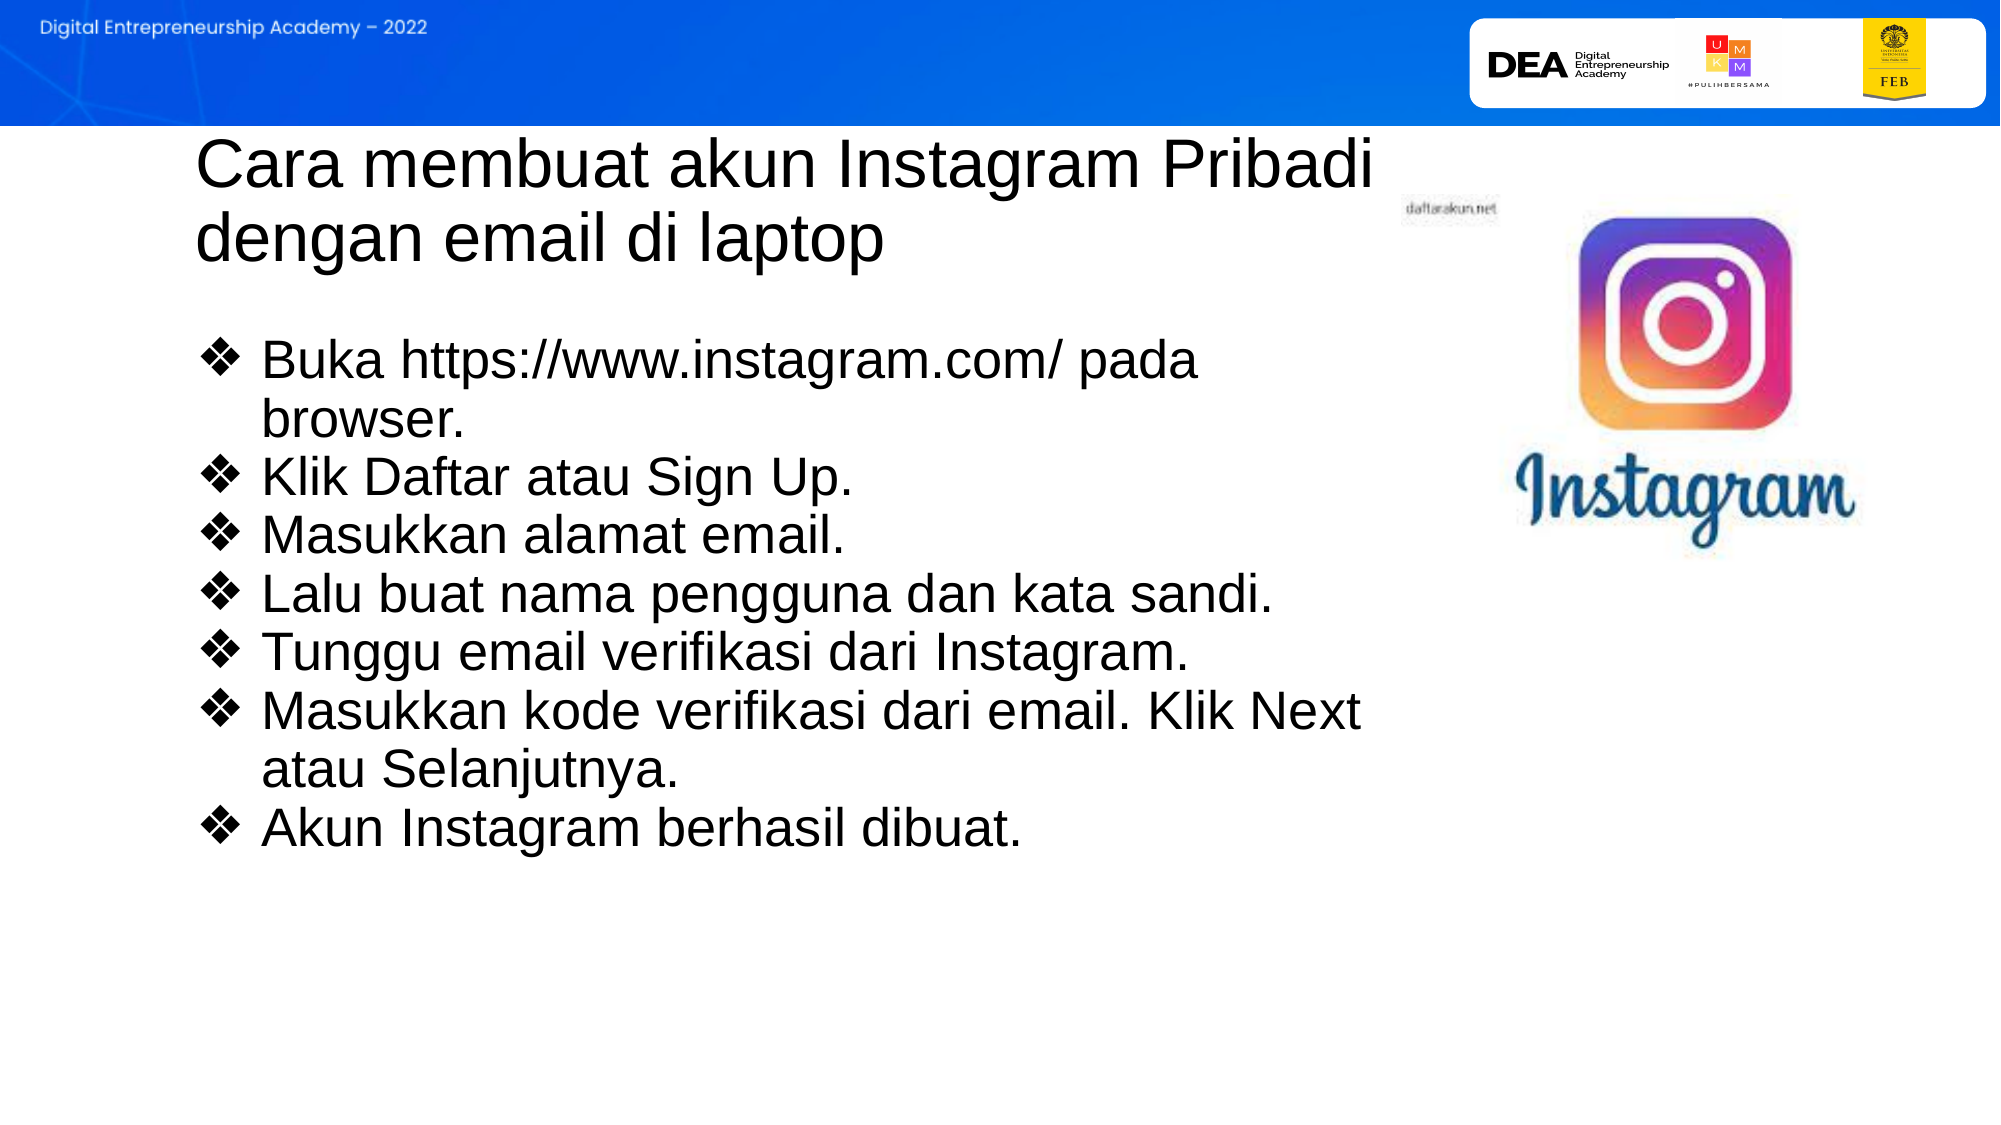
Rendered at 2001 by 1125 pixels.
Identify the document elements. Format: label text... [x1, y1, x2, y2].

picture [1400, 194, 1971, 574]
title Cara membuat akun Instagram Pribadi dengan email di laptop [180, 126, 1830, 195]
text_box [1451, 10, 1987, 115]
picture [0, 0, 2000, 126]
list Buka https://www.instagram.com/ pada browser. Klik Daftar atau Sign Up. Masukkan alamat email. Lalu buat nama pengguna dan kata sandi. Tunggu email verifikasi dari Instagram. Masukkan kode verifikasi dari email. Klik Next atau Selanjutnya. Akun Instagram berhasil dibuat. [171, 324, 1402, 985]
